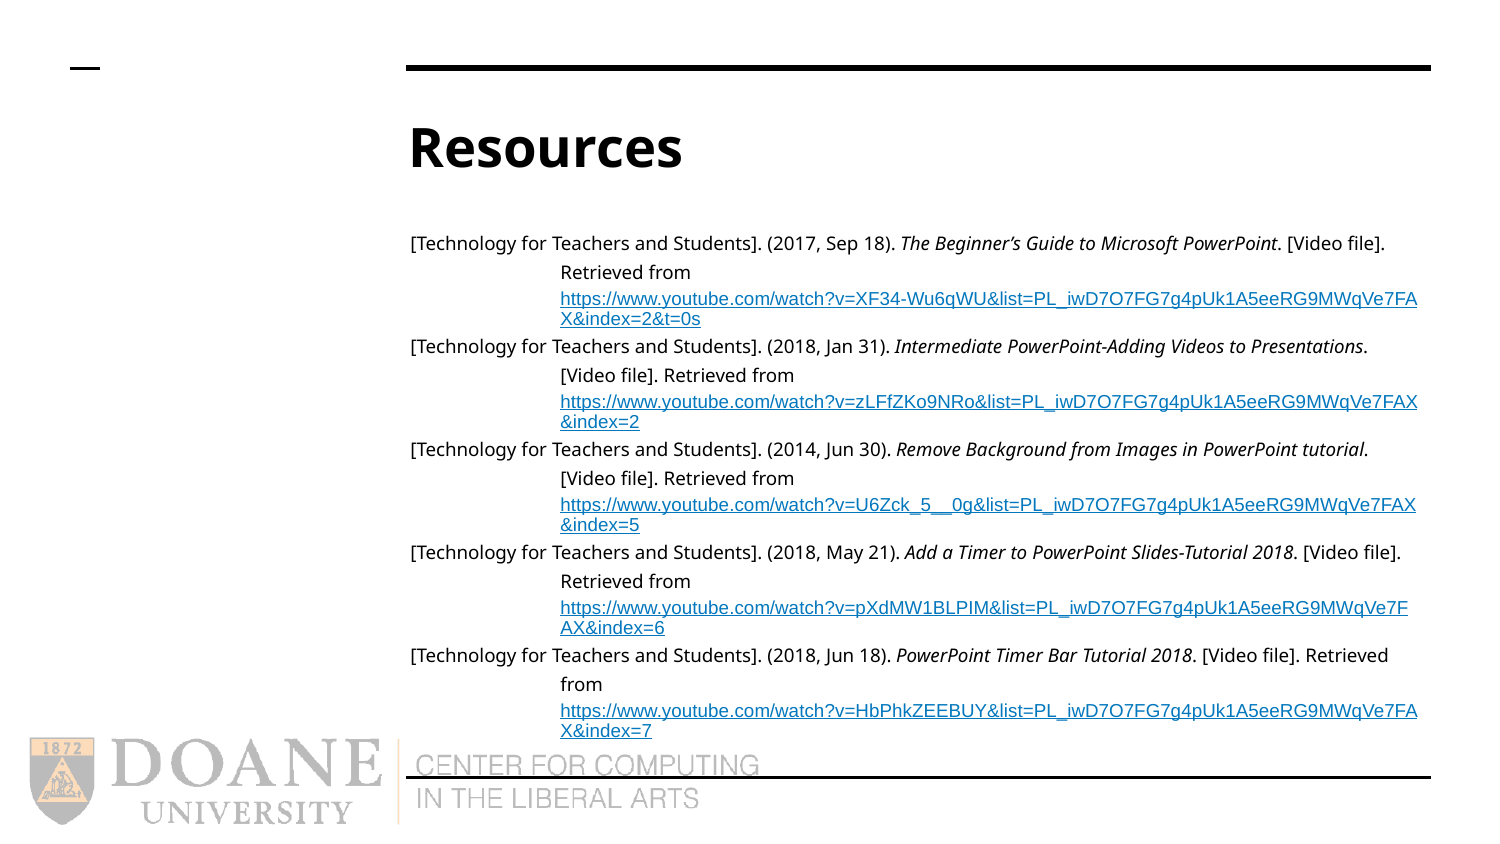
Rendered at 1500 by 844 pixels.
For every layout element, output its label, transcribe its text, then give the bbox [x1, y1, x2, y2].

title Resources [393, 94, 1431, 199]
list [Technology for Teachers and Students]. (2017, Sep 18). The Beginner’s Guide to Microsoft PowerPoint. [Video file]. Retrieved from https://www.youtube.com/watch?v=XF34-Wu6qWU&list=PL_iwD7O7FG7g4pUk1A5eeRG9MWqVe7FAX&index=2&t=0s [Technology for Teachers and Students]. (2018, Jan 31). Intermediate PowerPoint-Adding Videos to Presentations. [Video file]. Retrieved from https://www.youtube.com/watch?v=zLFfZKo9NRo&list=PL_iwD7O7FG7g4pUk1A5eeRG9MWqVe7FAX&index=2 [Technology for Teachers and Students]. (2014, Jun 30). Remove Background from Images in PowerPoint tutorial. [Video file]. Retrieved from https://www.youtube.com/watch?v=U6Zck_5__0g&list=PL_iwD7O7FG7g4pUk1A5eeRG9MWqVe7FAX&index=5 [Technology for Teachers and Students]. (2018, May 21). Add a Timer to PowerPoint Slides-Tutorial 2018. [Video file]. Retrieved from https://www.youtube.com/watch?v=pXdMW1BLPIM&list=PL_iwD7O7FG7g4pUk1A5eeRG9MWqVe7FAX&index=6 [Technology for Teachers and Students]. (2018, Jun 18). PowerPoint Timer Bar Tutorial 2018. [Video file]. Retrieved from https://www.youtube.com/watch?v=HbPhkZEEBUY&list=PL_iwD7O7FG7g4pUk1A5eeRG9MWqVe7FAX&index=7 [395, 211, 1433, 756]
